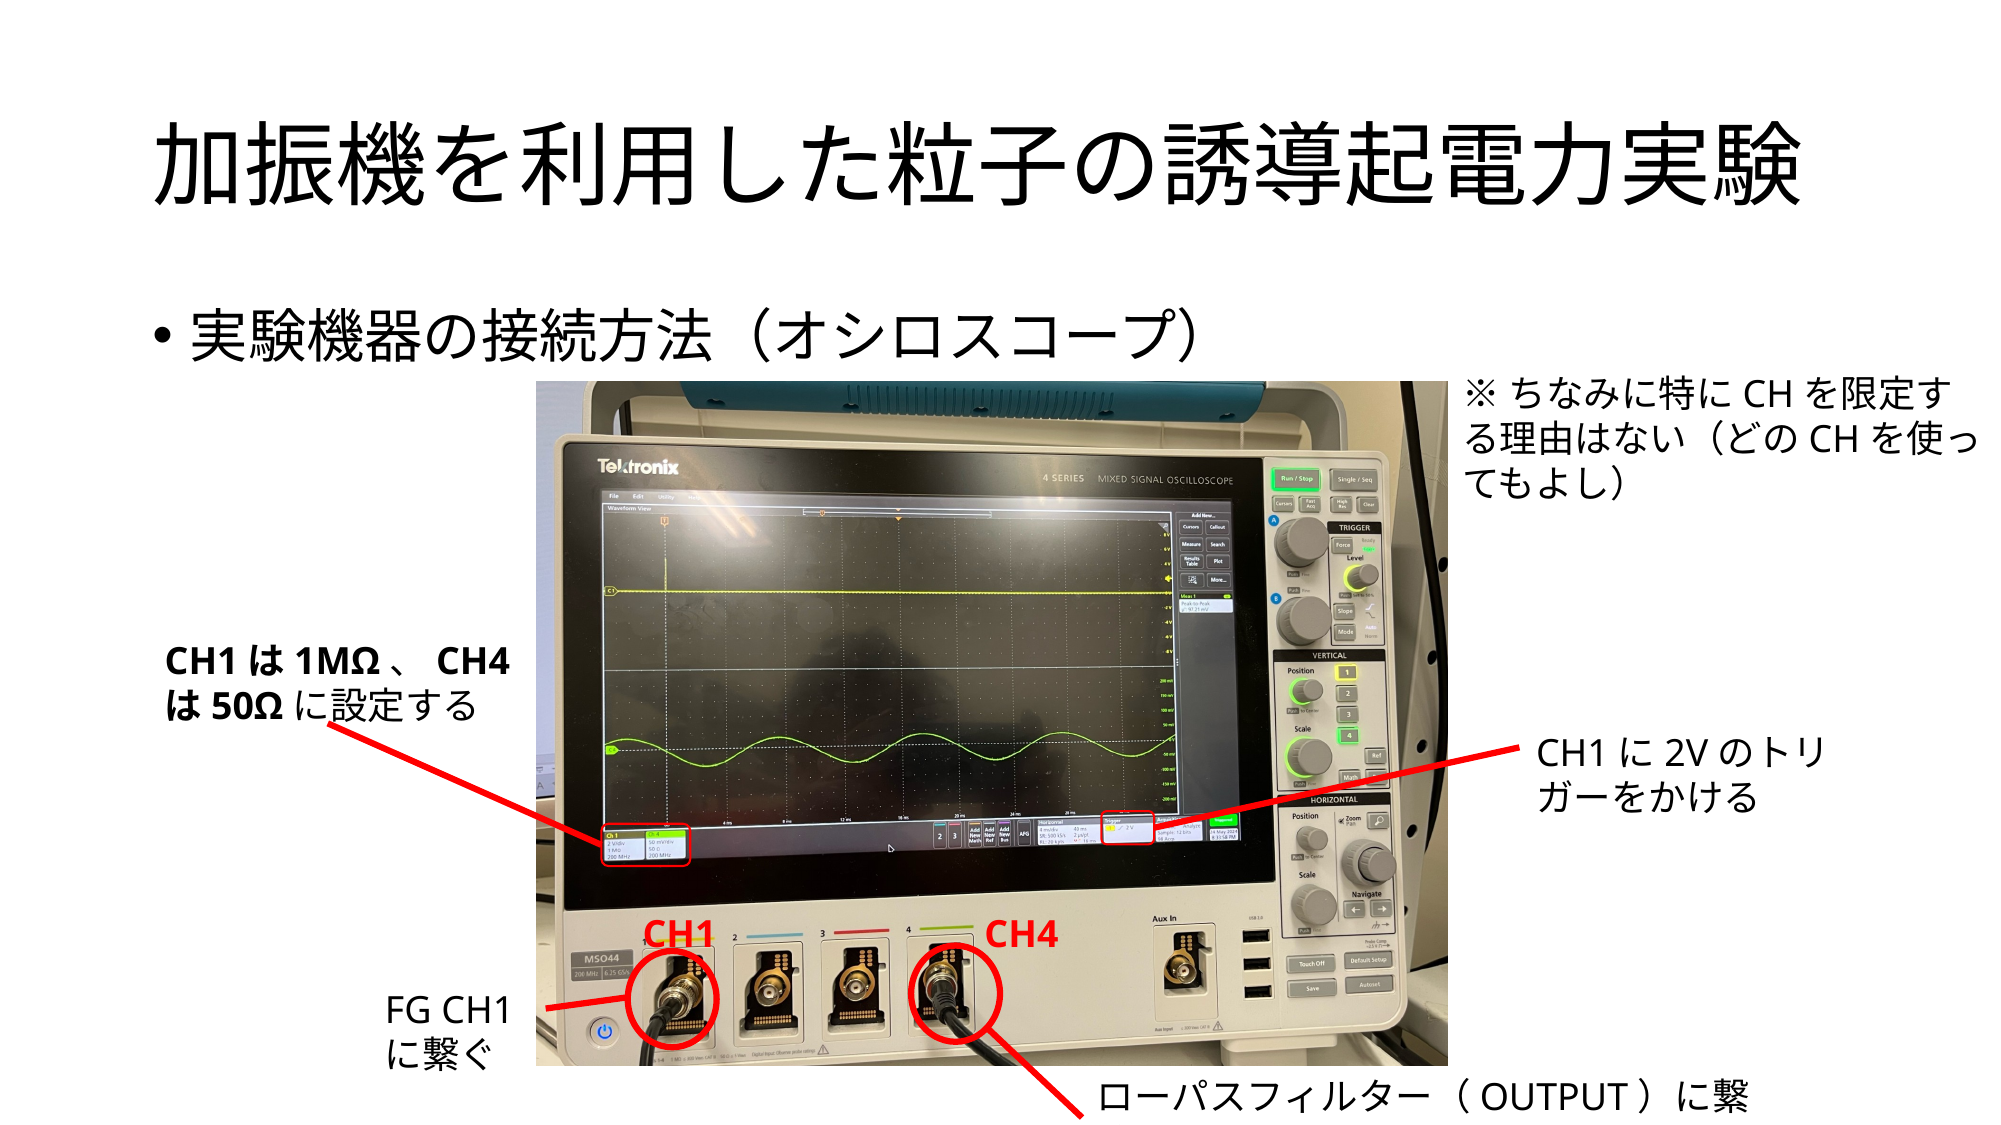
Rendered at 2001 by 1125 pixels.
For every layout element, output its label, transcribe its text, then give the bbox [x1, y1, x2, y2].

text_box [986, 1027, 1082, 1096]
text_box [1154, 747, 1520, 828]
text_box CH1に2Vのトリガーをかける [1521, 721, 1918, 827]
text_box ローパスフィルター（OUTPUT）に繋ぐ [1082, 1065, 1802, 1125]
text_box CH1は1MΩ、CH4は50Ωに設定する [149, 629, 536, 734]
title 加振機を利用した粒子の誘導起電力実験 [137, 59, 1863, 278]
text_box ※ちなみに特にCHを限定する理由はない（どのCHを使ってもよし） [1447, 362, 2000, 513]
text_box FG CH1 に繋ぐ [370, 978, 537, 1083]
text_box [327, 723, 602, 845]
list 実験機器の接続方法（オシロスコープ） [137, 299, 1863, 1014]
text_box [545, 997, 628, 1009]
picture [536, 381, 1448, 1066]
